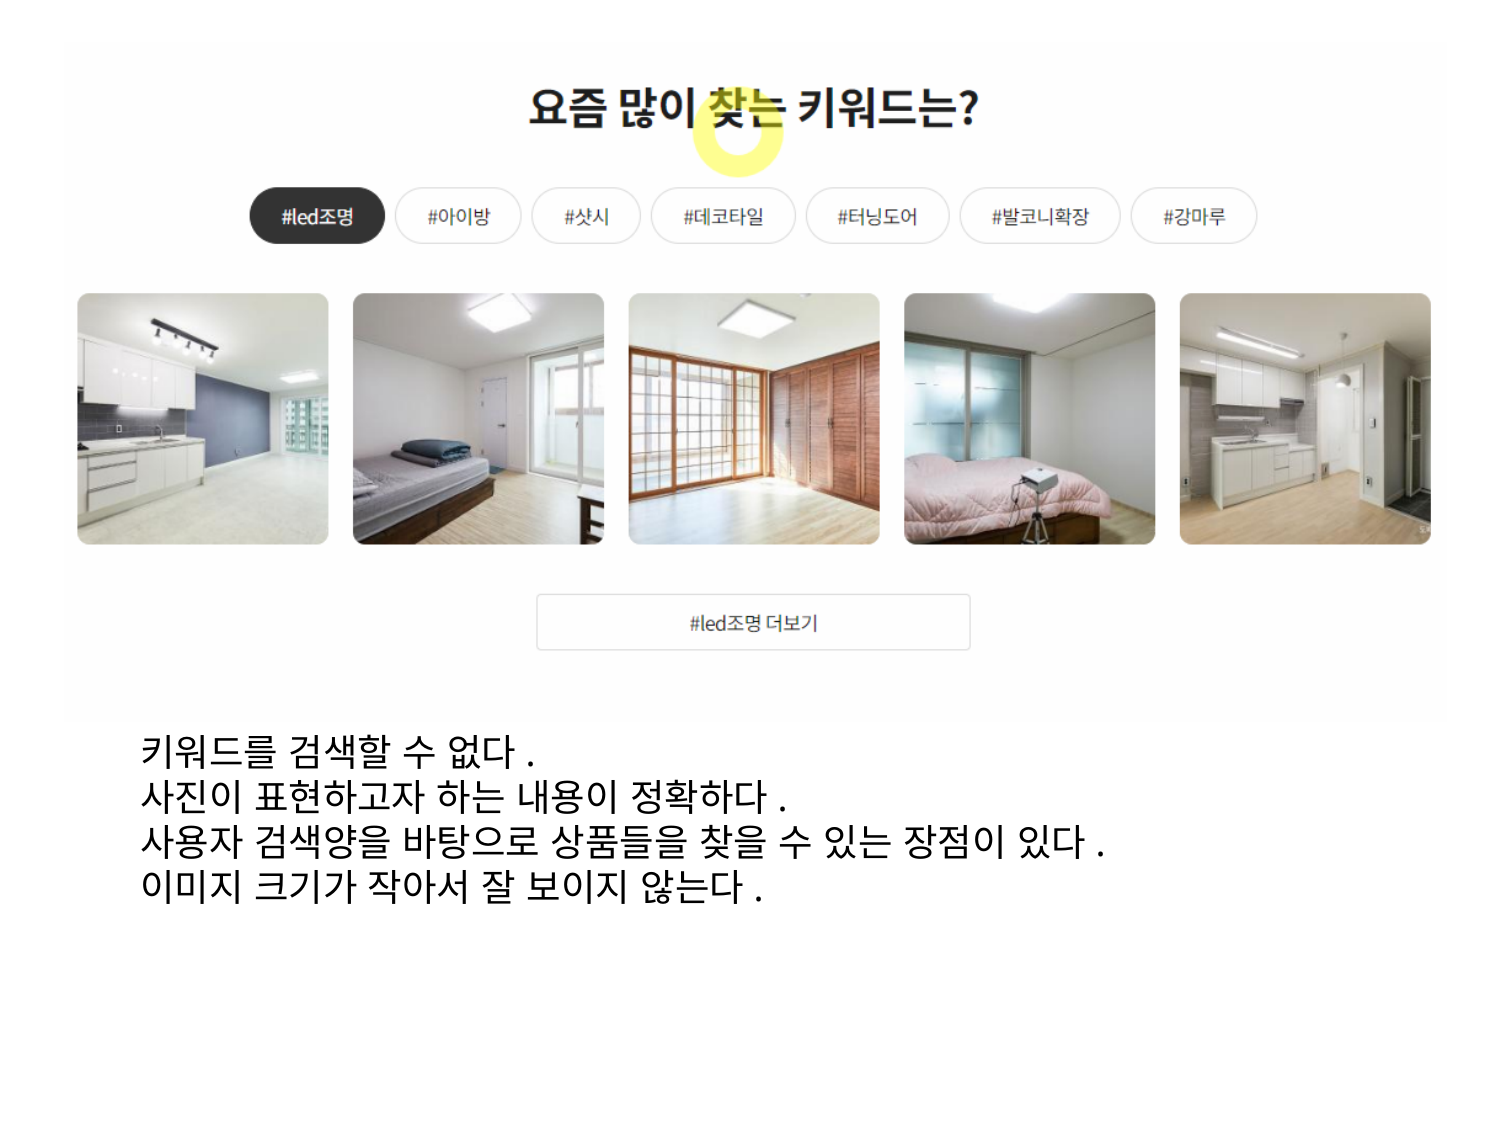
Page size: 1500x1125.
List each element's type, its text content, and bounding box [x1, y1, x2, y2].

picture [64, 42, 1448, 722]
text_box 키워드를 검색할 수 없다. 사진이 표현하고자 하는 내용이 정확하다. 사용자 검색양을 바탕으로 상품들을 찾을 수 있는 장점이 있다. 이미지 크기가 작아서 잘 보이지 않는다. [125, 730, 1121, 917]
